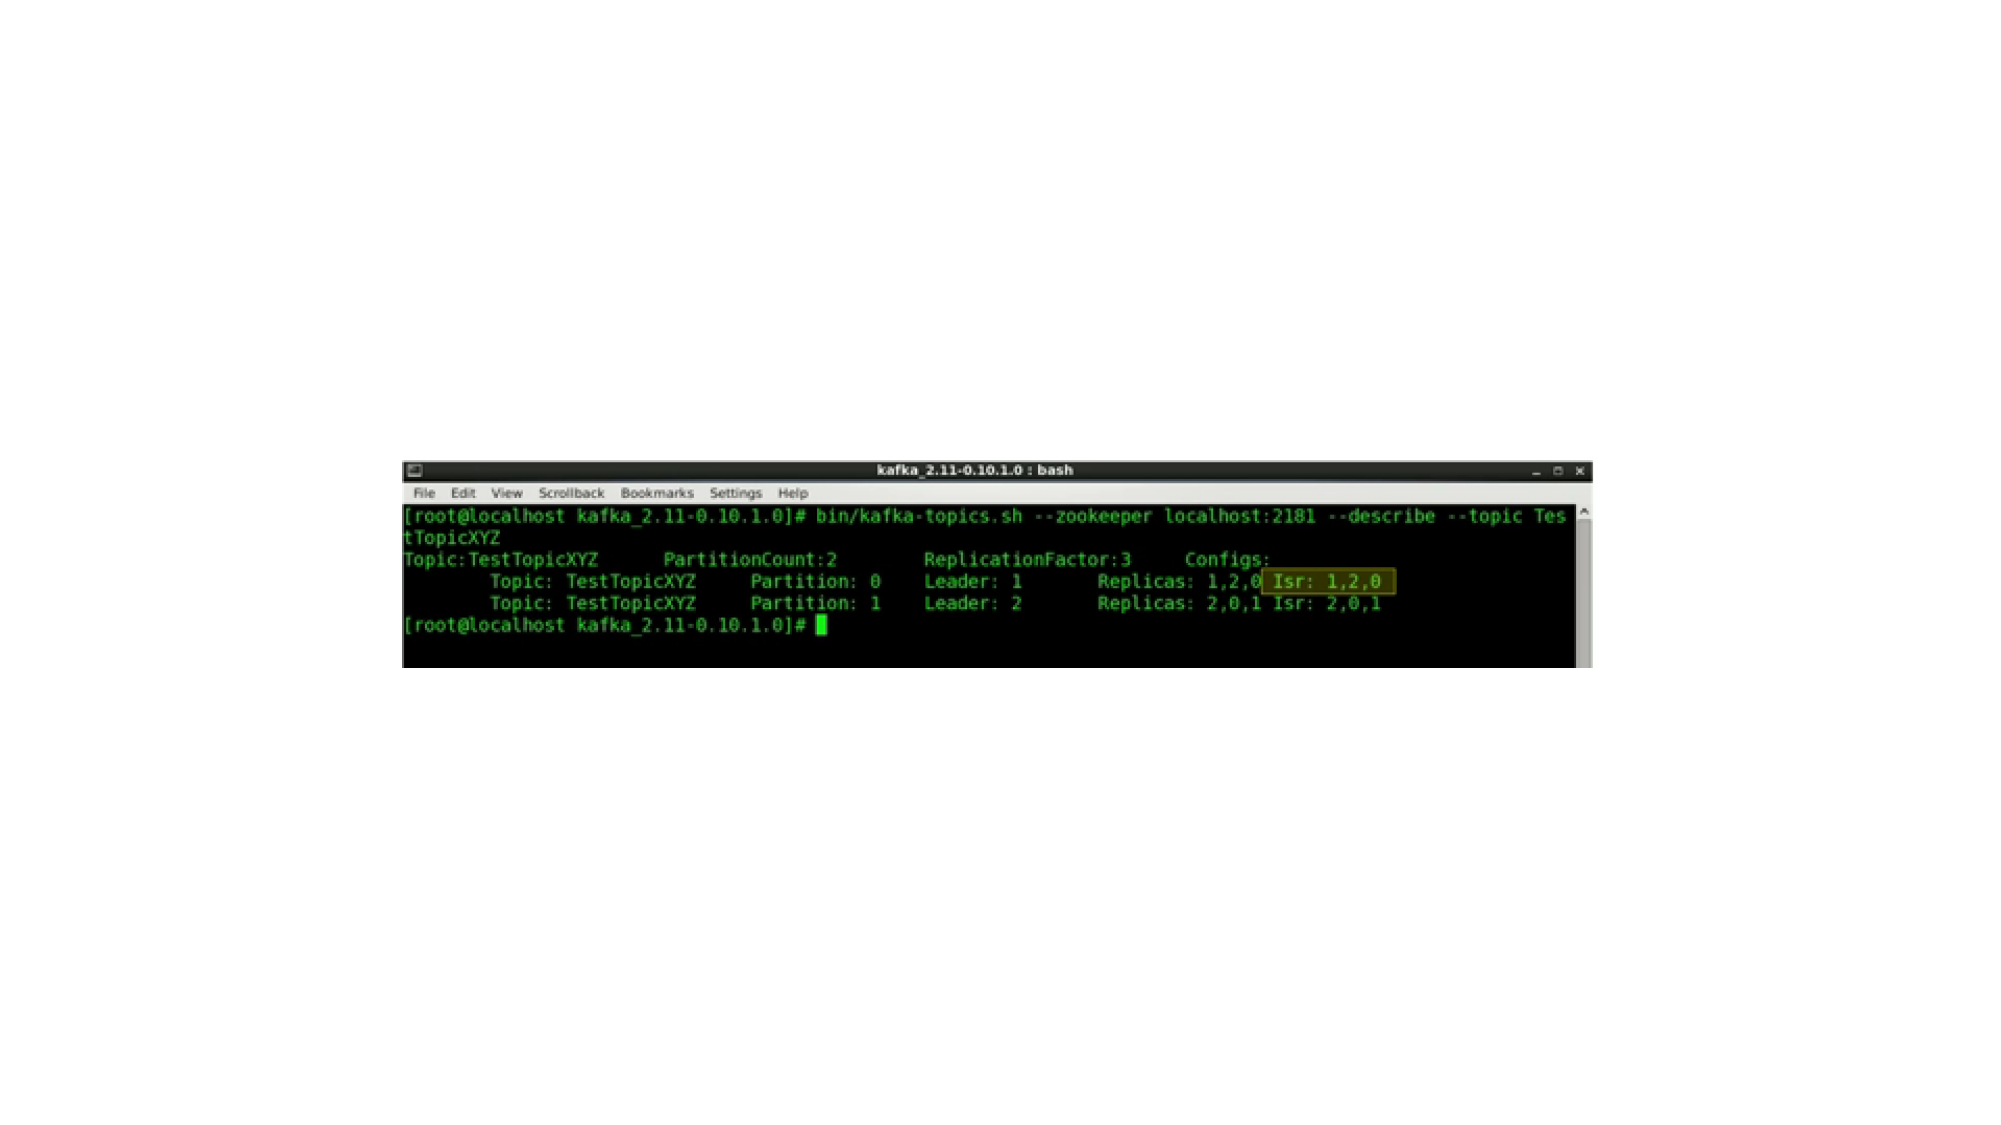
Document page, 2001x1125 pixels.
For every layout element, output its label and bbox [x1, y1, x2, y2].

picture [402, 457, 1598, 668]
